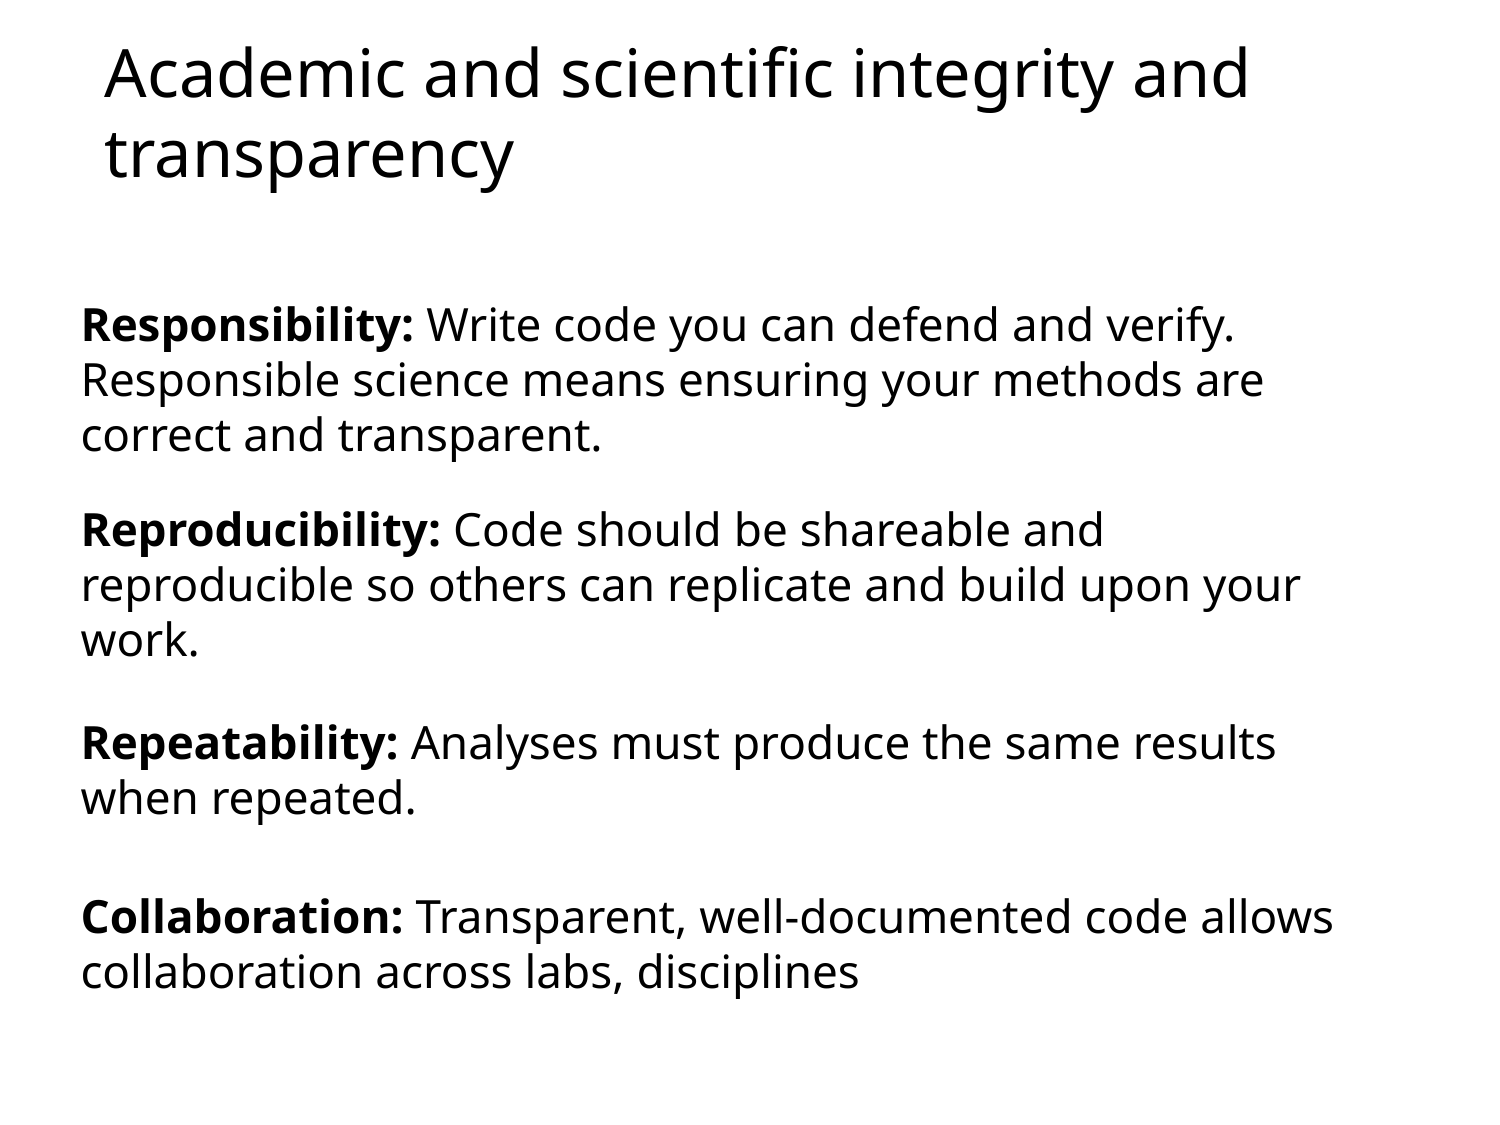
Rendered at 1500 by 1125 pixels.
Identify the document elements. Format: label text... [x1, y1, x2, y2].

text_box Collaboration: Transparent, well-documented code allows collaboration across labs, disciplines [65, 879, 1482, 1005]
text_box Repeatability: Analyses must produce the same results when repeated. [65, 706, 1343, 831]
text_box Academic and scientific integrity and transparency [89, 23, 1500, 199]
text_box Responsibility: Write code you can defend and verify. Responsible science means ensuring your methods are correct and transparent. [65, 288, 1436, 469]
text_box Reproducibility: Code should be shareable and reproducible so others can replicate and build upon your work. [65, 493, 1343, 674]
